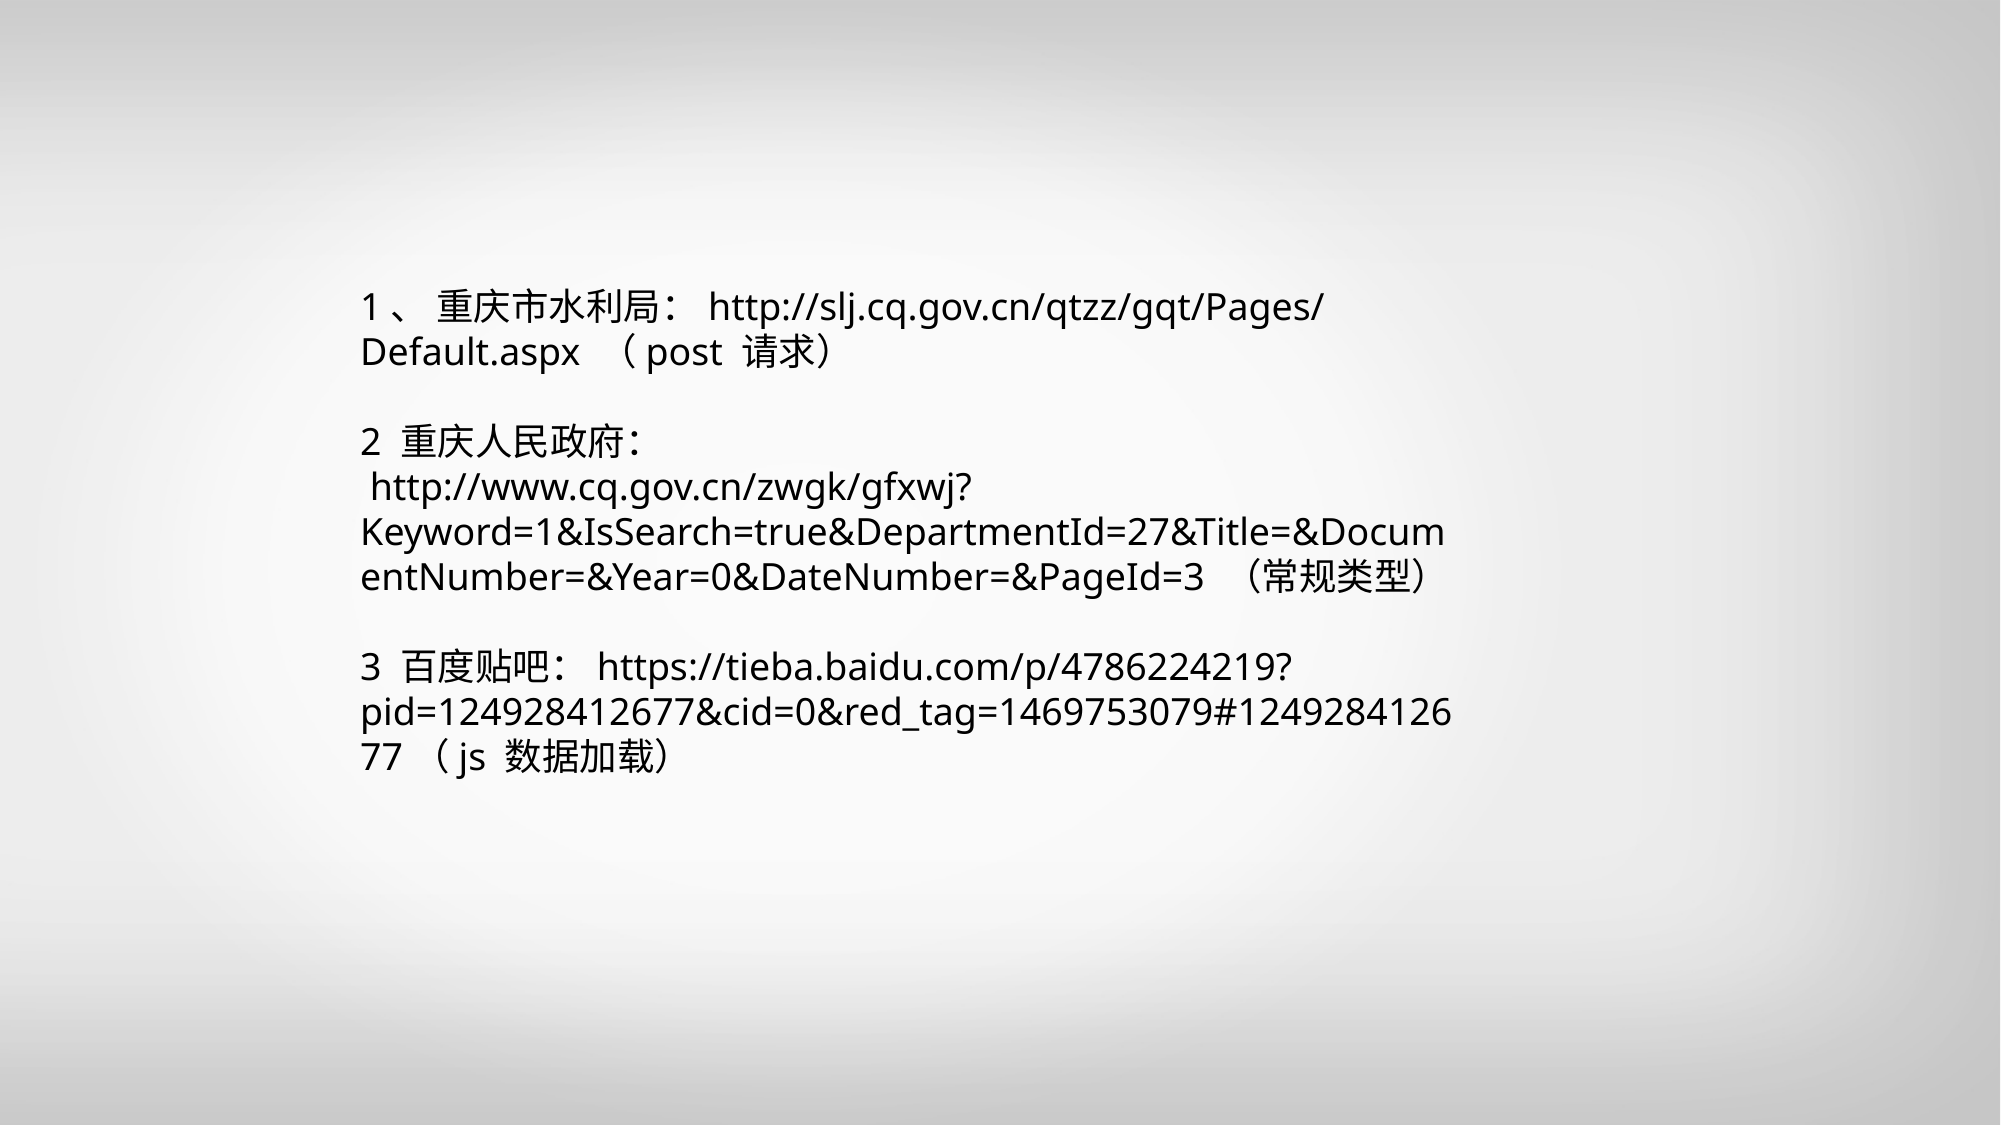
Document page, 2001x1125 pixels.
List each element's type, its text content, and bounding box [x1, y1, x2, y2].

text_box 1、 重庆市水利局：http://slj.cq.gov.cn/qtzz/gqt/Pages/Default.aspx （post 请求） 2 重庆人民政府： http://www.cq.gov.cn/zwgk/gfxwj?Keyword=1&IsSearch=true&DepartmentId=27&Title=&DocumentNumber=&Year=0&DateNumber=&PageId=3 （常规类型） 3 百度贴吧：https://tieba.baidu.com/p/4786224219?pid=124928412677&cid=0&red_tag=1469753079#124928412677（js 数据加载） [345, 275, 1474, 786]
picture [0, 0, 2001, 1125]
